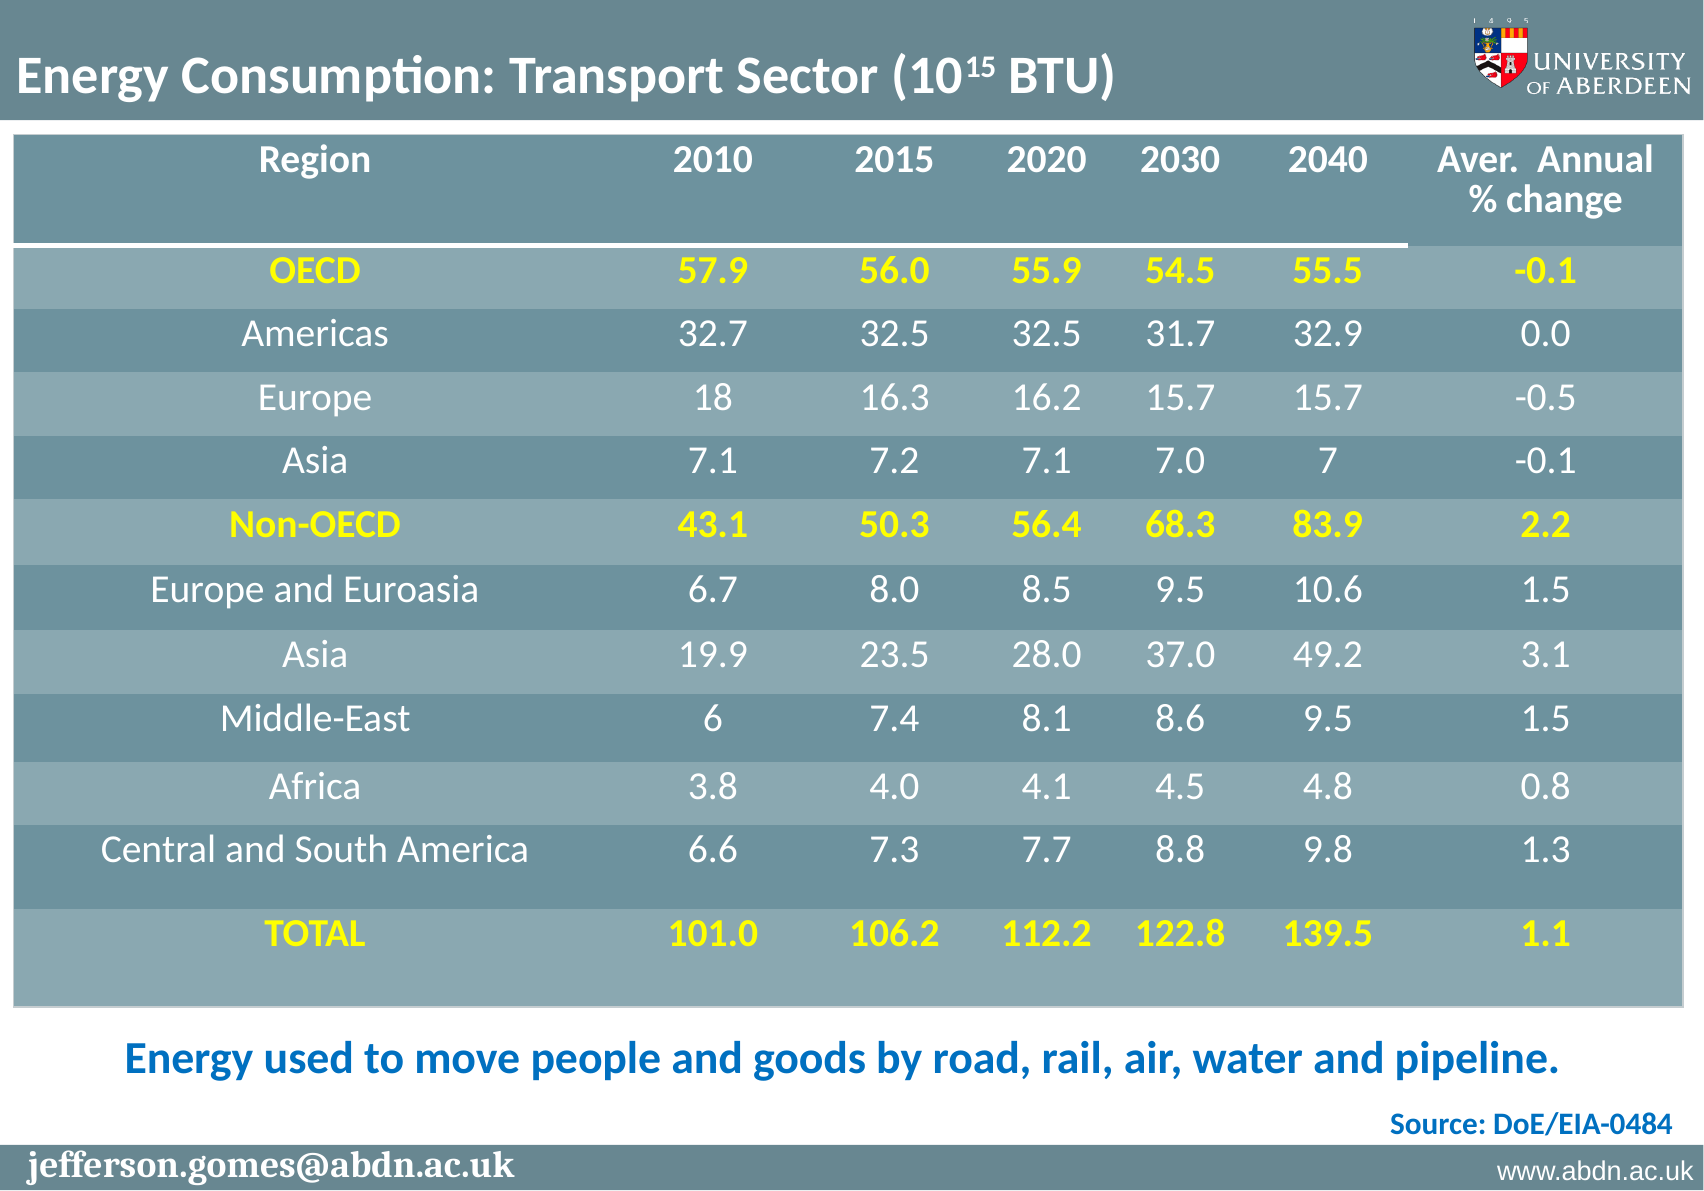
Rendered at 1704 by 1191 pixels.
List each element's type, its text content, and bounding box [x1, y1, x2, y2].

table_header 2030 [1113, 135, 1247, 243]
table_cell 16.2 [980, 372, 1113, 436]
table_cell 56.4 [980, 499, 1113, 565]
table_cell TOTAL [14, 909, 617, 1006]
text_box [538, 113, 573, 134]
table_cell 7.1 [617, 436, 809, 499]
table_header Aver. Annual % change [1408, 135, 1682, 246]
table_cell 4.8 [1247, 762, 1408, 825]
table_cell 139.5 [1247, 909, 1408, 1006]
table_cell Middle-East [14, 694, 617, 762]
table_cell 32.7 [617, 309, 809, 372]
table_header 2020 [980, 135, 1113, 243]
table_header Region [14, 135, 617, 243]
table_cell 0.8 [1408, 762, 1682, 825]
table_header 2015 [809, 135, 980, 243]
table_cell 43.1 [617, 499, 809, 565]
table_cell 1.1 [1408, 909, 1682, 1006]
text_box Energy Consumption: Transport Sector (1015 BTU) [0, 31, 1214, 113]
table_cell 6.6 [617, 825, 809, 909]
table_cell 1.5 [1408, 694, 1682, 762]
table_cell 23.5 [809, 630, 980, 694]
table_cell 8.0 [809, 565, 980, 630]
table_cell Asia [14, 436, 617, 499]
table_cell 106.2 [809, 909, 980, 1006]
table_cell -0.5 [1408, 372, 1682, 436]
table_cell Europe and Euroasia [14, 565, 617, 630]
table_cell 9.5 [1247, 694, 1408, 762]
table_cell 4.0 [809, 762, 980, 825]
text_box jefferson.gomes@abdn.ac.uk [0, 1137, 544, 1191]
table_cell -0.1 [1408, 246, 1682, 309]
table_cell 28.0 [980, 630, 1113, 694]
table_cell 122.8 [1113, 909, 1247, 1006]
table_cell Europe [14, 372, 617, 436]
table_cell 1.5 [1408, 565, 1682, 630]
table_cell 9.8 [1247, 825, 1408, 909]
table_cell 9.5 [1113, 565, 1247, 630]
table_cell 50.3 [809, 499, 980, 565]
table_cell 8.5 [980, 565, 1113, 630]
table_header 2010 [617, 135, 809, 243]
table_cell 68.3 [1113, 499, 1247, 565]
table_cell 57.9 [617, 248, 809, 309]
table_cell 7.4 [809, 694, 980, 762]
table_cell 4.5 [1113, 762, 1247, 825]
text_box Source: DoE/EIA-0484 [1373, 1094, 1690, 1149]
table_cell Non-OECD [14, 499, 617, 565]
table_cell 18 [617, 372, 809, 436]
table_cell 8.1 [980, 694, 1113, 762]
table_cell OECD [14, 248, 617, 309]
table_cell 10.6 [1247, 565, 1408, 630]
table_cell 55.9 [980, 248, 1113, 309]
table_cell 2.2 [1408, 499, 1682, 565]
table_cell 7.2 [809, 436, 980, 499]
table_cell Africa [14, 762, 617, 825]
table_cell -0.1 [1408, 436, 1682, 499]
table_cell 0.0 [1408, 309, 1682, 372]
table_cell 16.3 [809, 372, 980, 436]
table_cell 112.2 [980, 909, 1113, 1006]
text_box Energy used to move people and goods by road, rail, air, water and pipeline. [108, 1019, 1599, 1092]
table_cell 54.5 [1113, 248, 1247, 309]
table_cell 19.9 [617, 630, 809, 694]
table_header 2040 [1247, 135, 1408, 243]
table_cell 7 [1247, 436, 1408, 499]
table_cell 56.0 [809, 248, 980, 309]
table_cell 55.5 [1247, 248, 1408, 309]
table_cell 6.7 [617, 565, 809, 630]
table_cell 4.1 [980, 762, 1113, 825]
table_cell 7.7 [980, 825, 1113, 909]
table_cell Americas [14, 309, 617, 372]
table_cell 8.6 [1113, 694, 1247, 762]
table_cell 7.3 [809, 825, 980, 909]
table_cell 49.2 [1247, 630, 1408, 694]
picture [1462, 7, 1697, 109]
table_cell 37.0 [1113, 630, 1247, 694]
table_cell Central and South America [14, 825, 617, 909]
table_cell 32.9 [1247, 309, 1408, 372]
table_cell 83.9 [1247, 499, 1408, 565]
table_cell 32.5 [809, 309, 980, 372]
table_cell 7.0 [1113, 436, 1247, 499]
table_cell 31.7 [1113, 309, 1247, 372]
table_cell 101.0 [617, 909, 809, 1006]
table_cell 6 [617, 694, 809, 762]
table_cell 3.1 [1408, 630, 1682, 694]
table_cell 8.8 [1113, 825, 1247, 909]
table_cell 7.1 [980, 436, 1113, 499]
table_cell 1.3 [1408, 825, 1682, 909]
table_cell Asia [14, 630, 617, 694]
table_cell 15.7 [1247, 372, 1408, 436]
table_cell 32.5 [980, 309, 1113, 372]
table_cell 15.7 [1113, 372, 1247, 436]
table_cell 3.8 [617, 762, 809, 825]
